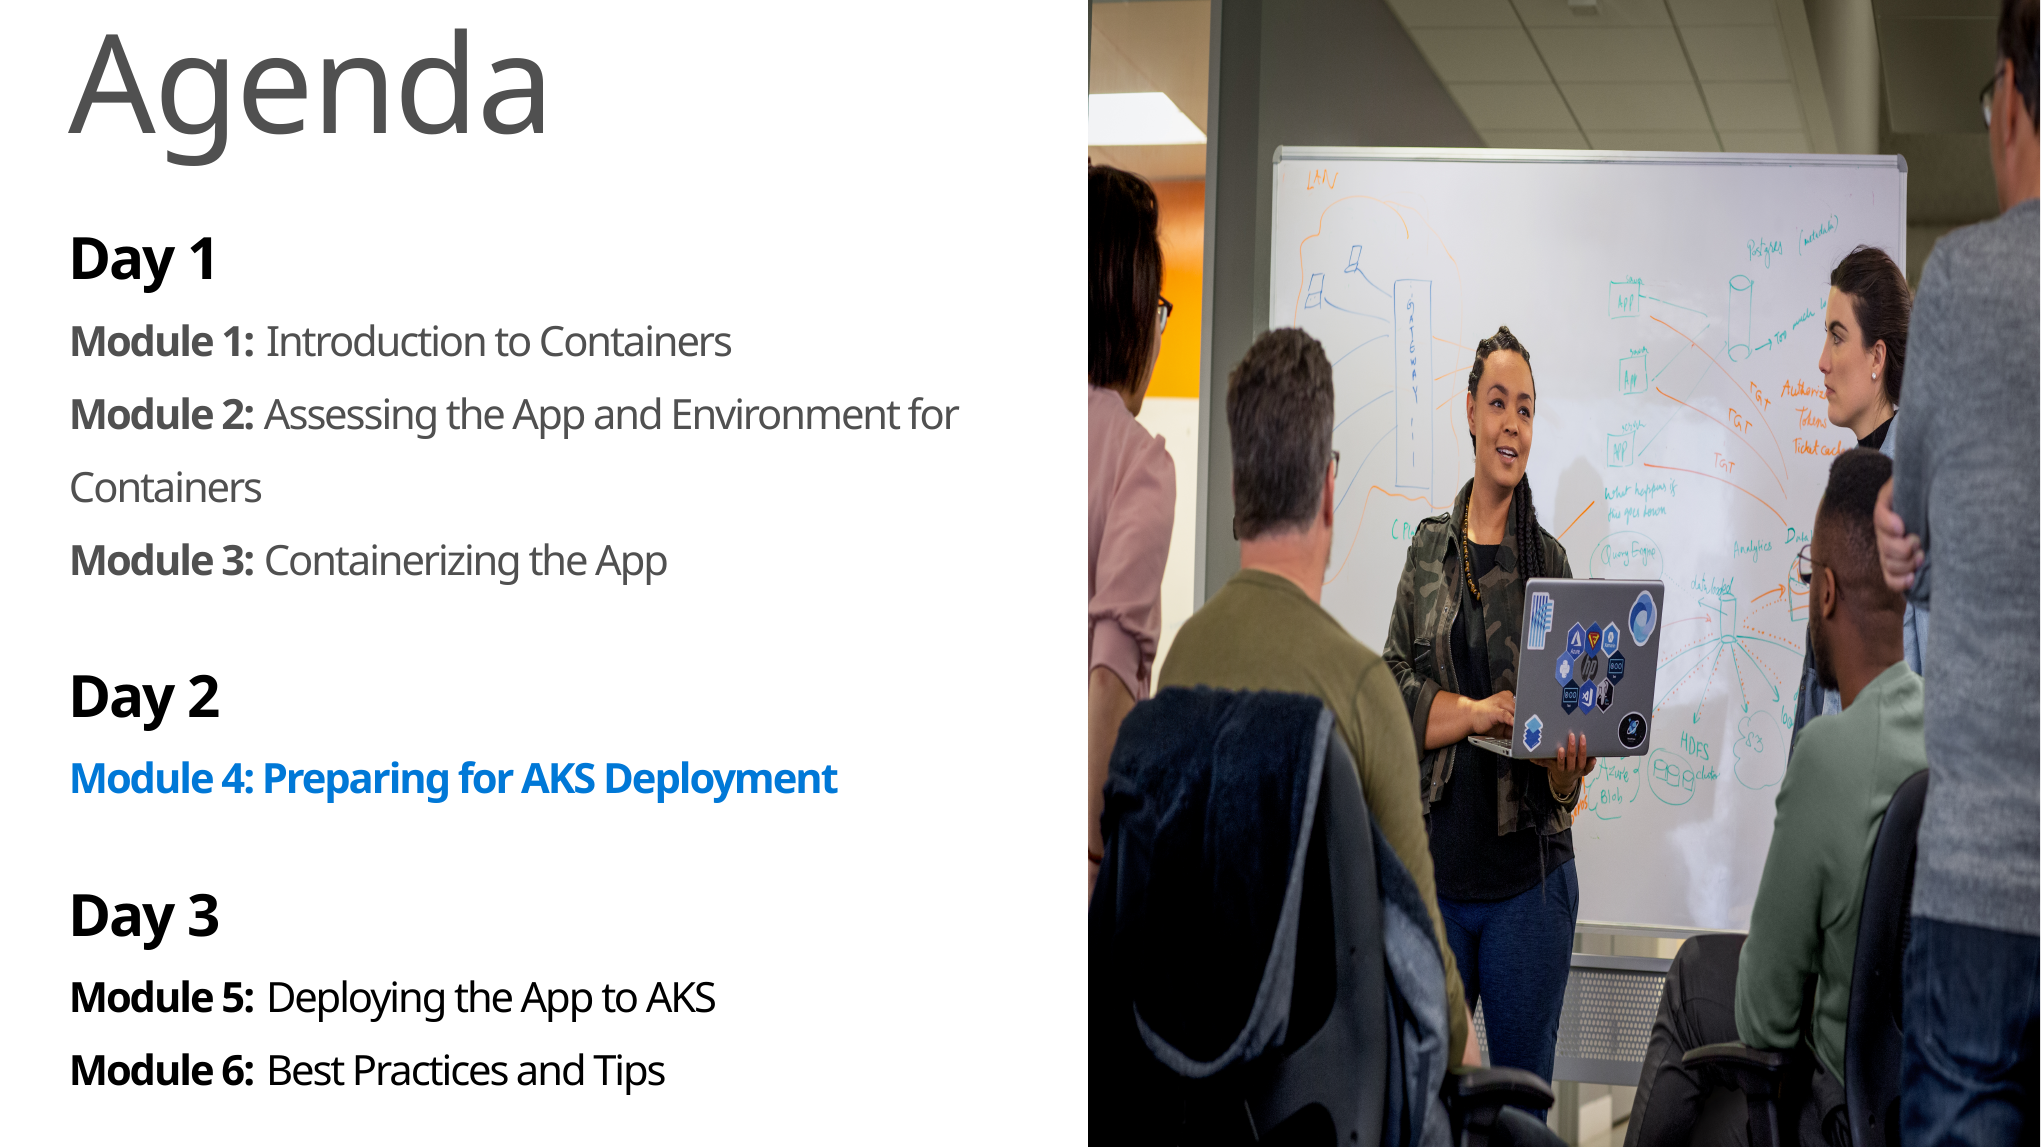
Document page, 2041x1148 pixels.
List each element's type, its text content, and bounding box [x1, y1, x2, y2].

title Day 1 Module 1: Introduction to Containers Module 2: Assessing the App and Environment for Containers Module 3: Containerizing the App Day 2 Module 4: Preparing for AKS Deployment Day 3 Module 5: Deploying the App to AKS Module 6: Best Practices and Tips [45, 203, 1088, 1035]
picture [1088, 0, 2041, 1148]
text_box Agenda [45, 0, 997, 179]
